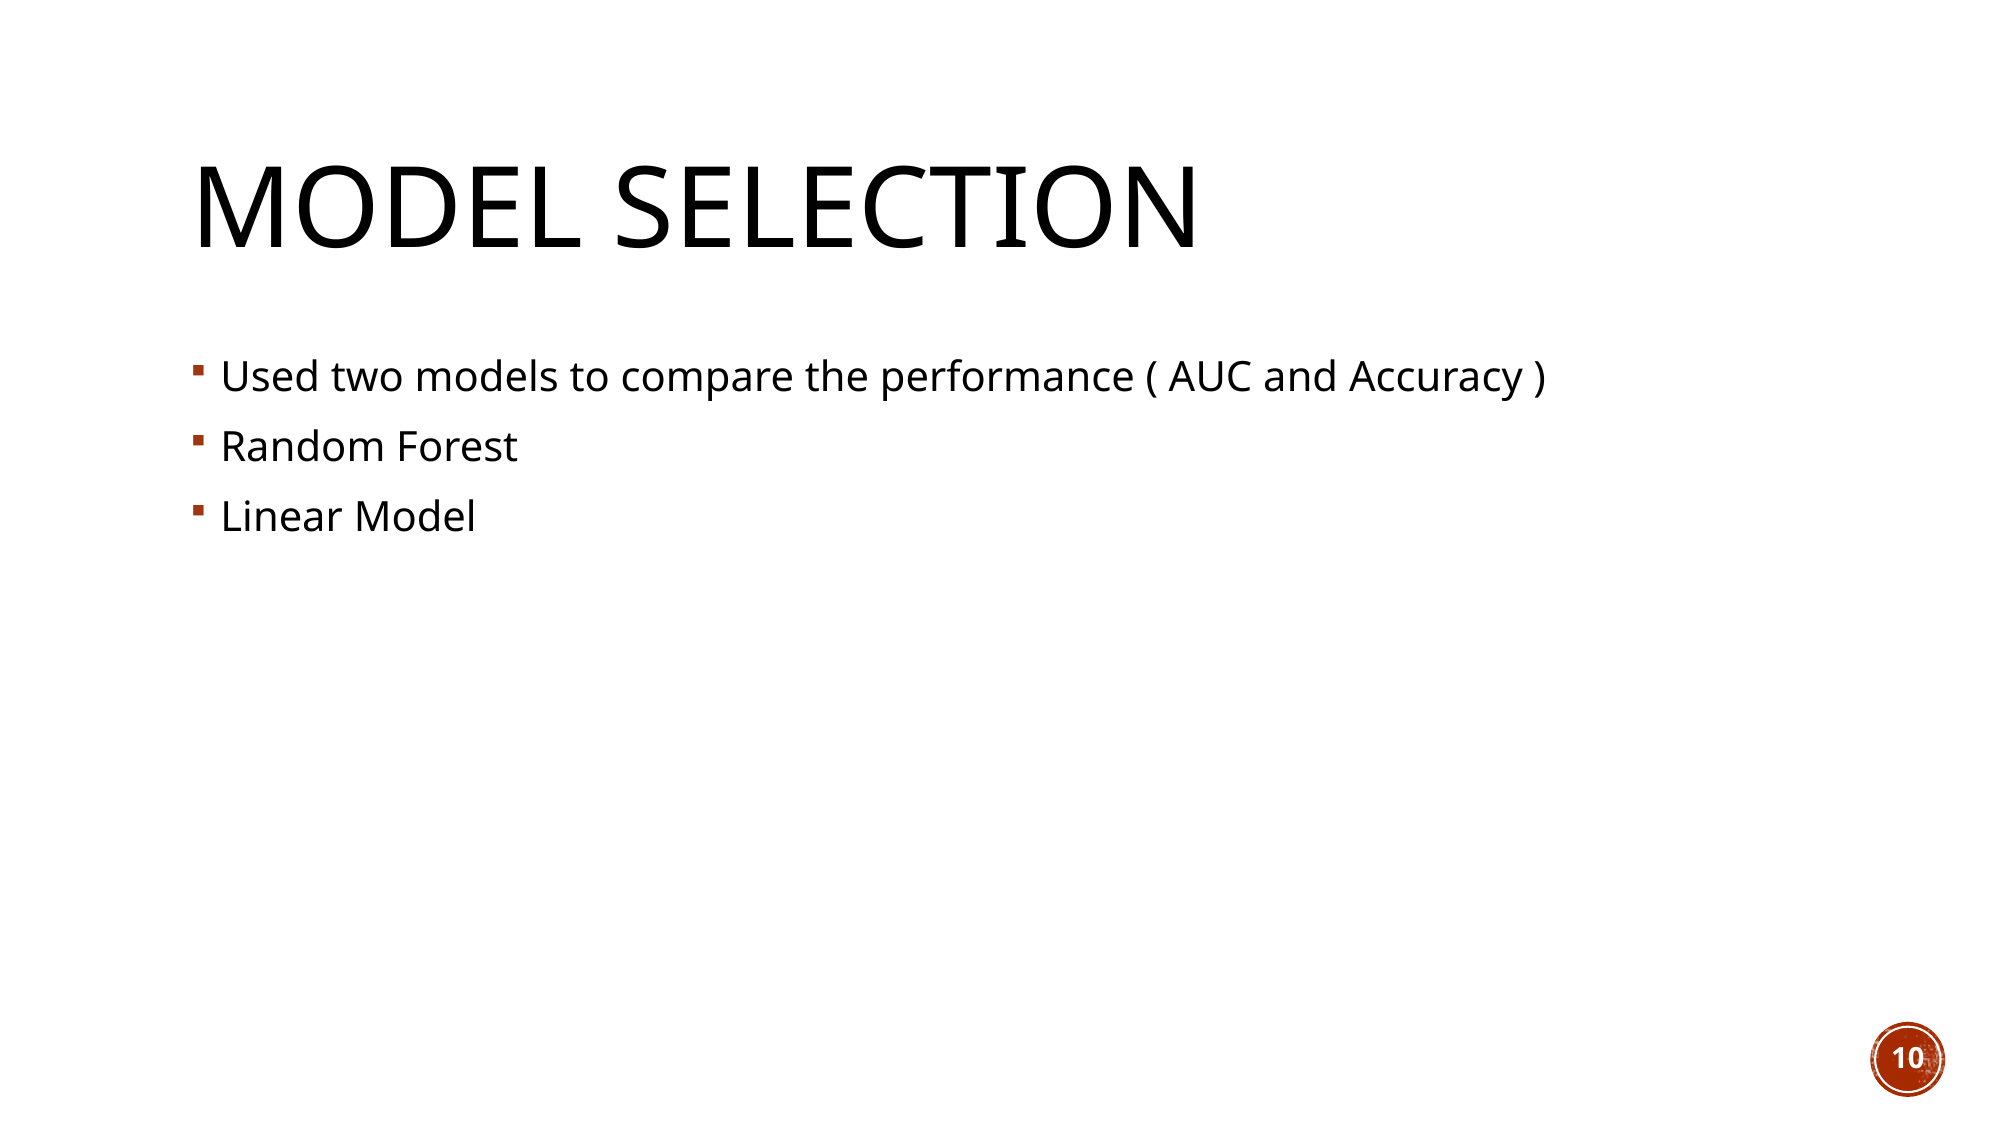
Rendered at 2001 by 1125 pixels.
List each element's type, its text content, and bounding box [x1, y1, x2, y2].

slide_number 10 [1855, 1028, 1961, 1089]
list Used two models to compare the performance ( AUC and Accuracy ) Random Forest Linear Model [175, 348, 1826, 1013]
title Model Selection [175, 79, 1826, 344]
